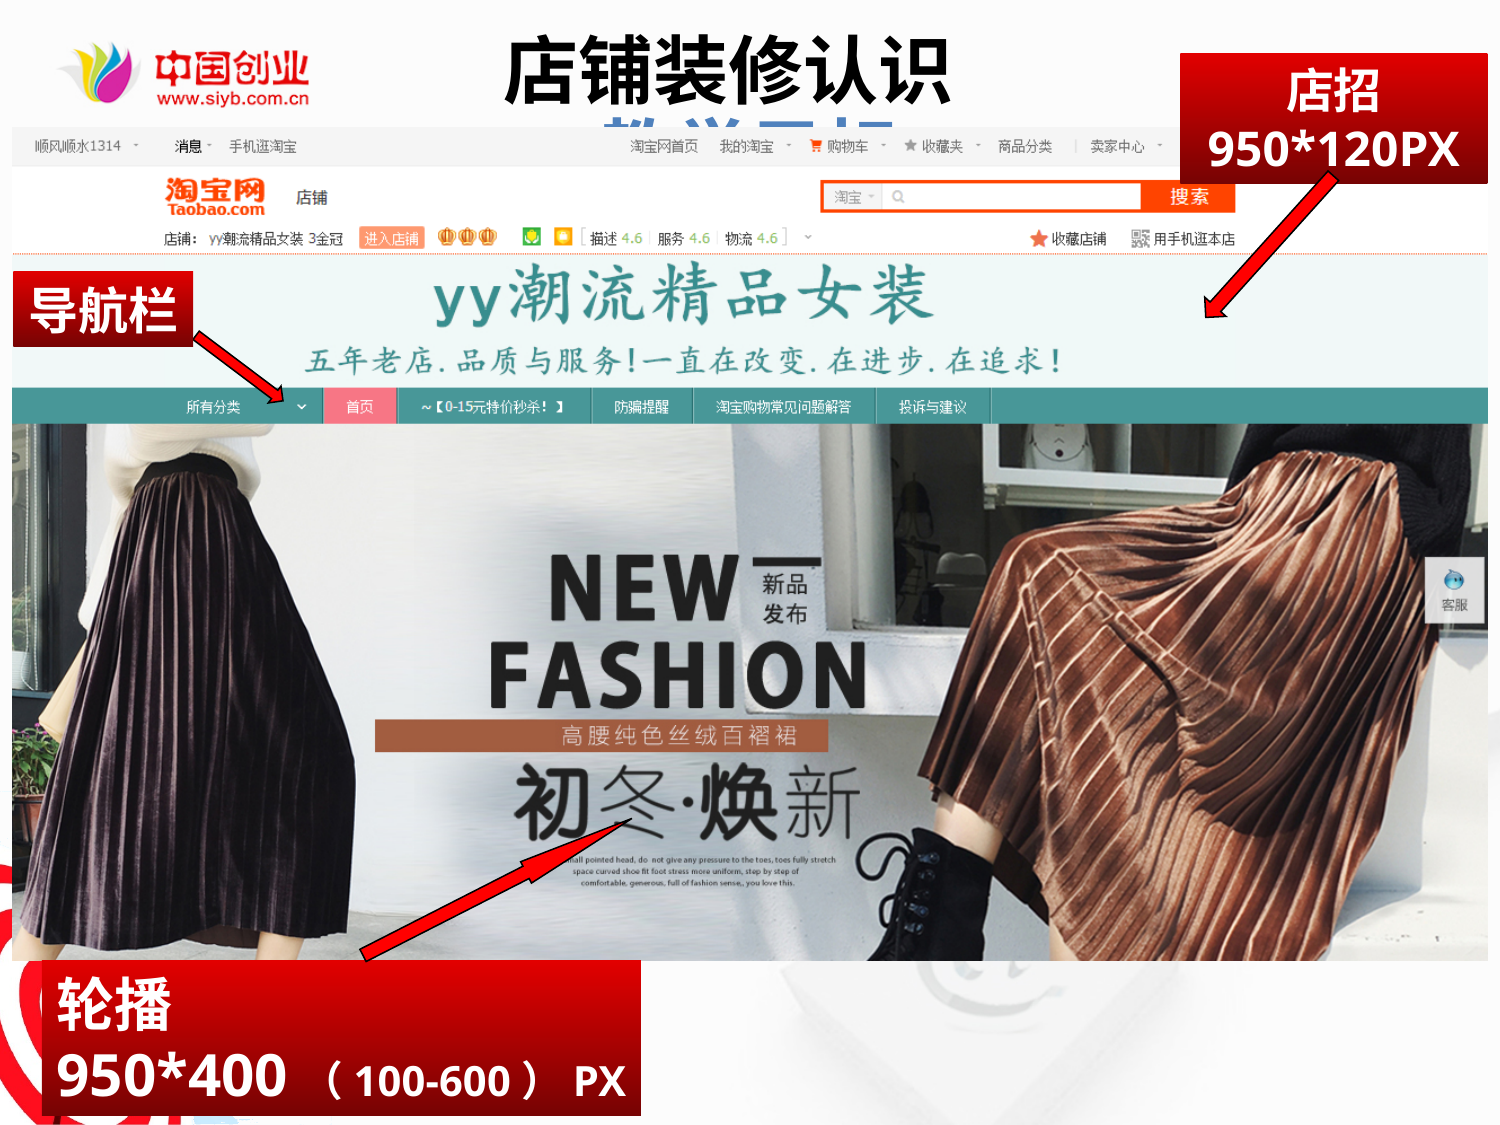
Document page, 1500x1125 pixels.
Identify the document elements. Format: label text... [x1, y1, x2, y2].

text_box 轮播 950*400（100-600）PX [41, 970, 641, 1116]
text_box 店铺装修认识 [488, 16, 977, 122]
text_box 店招 950*120PX [1180, 53, 1488, 127]
picture [0, 0, 1500, 1125]
